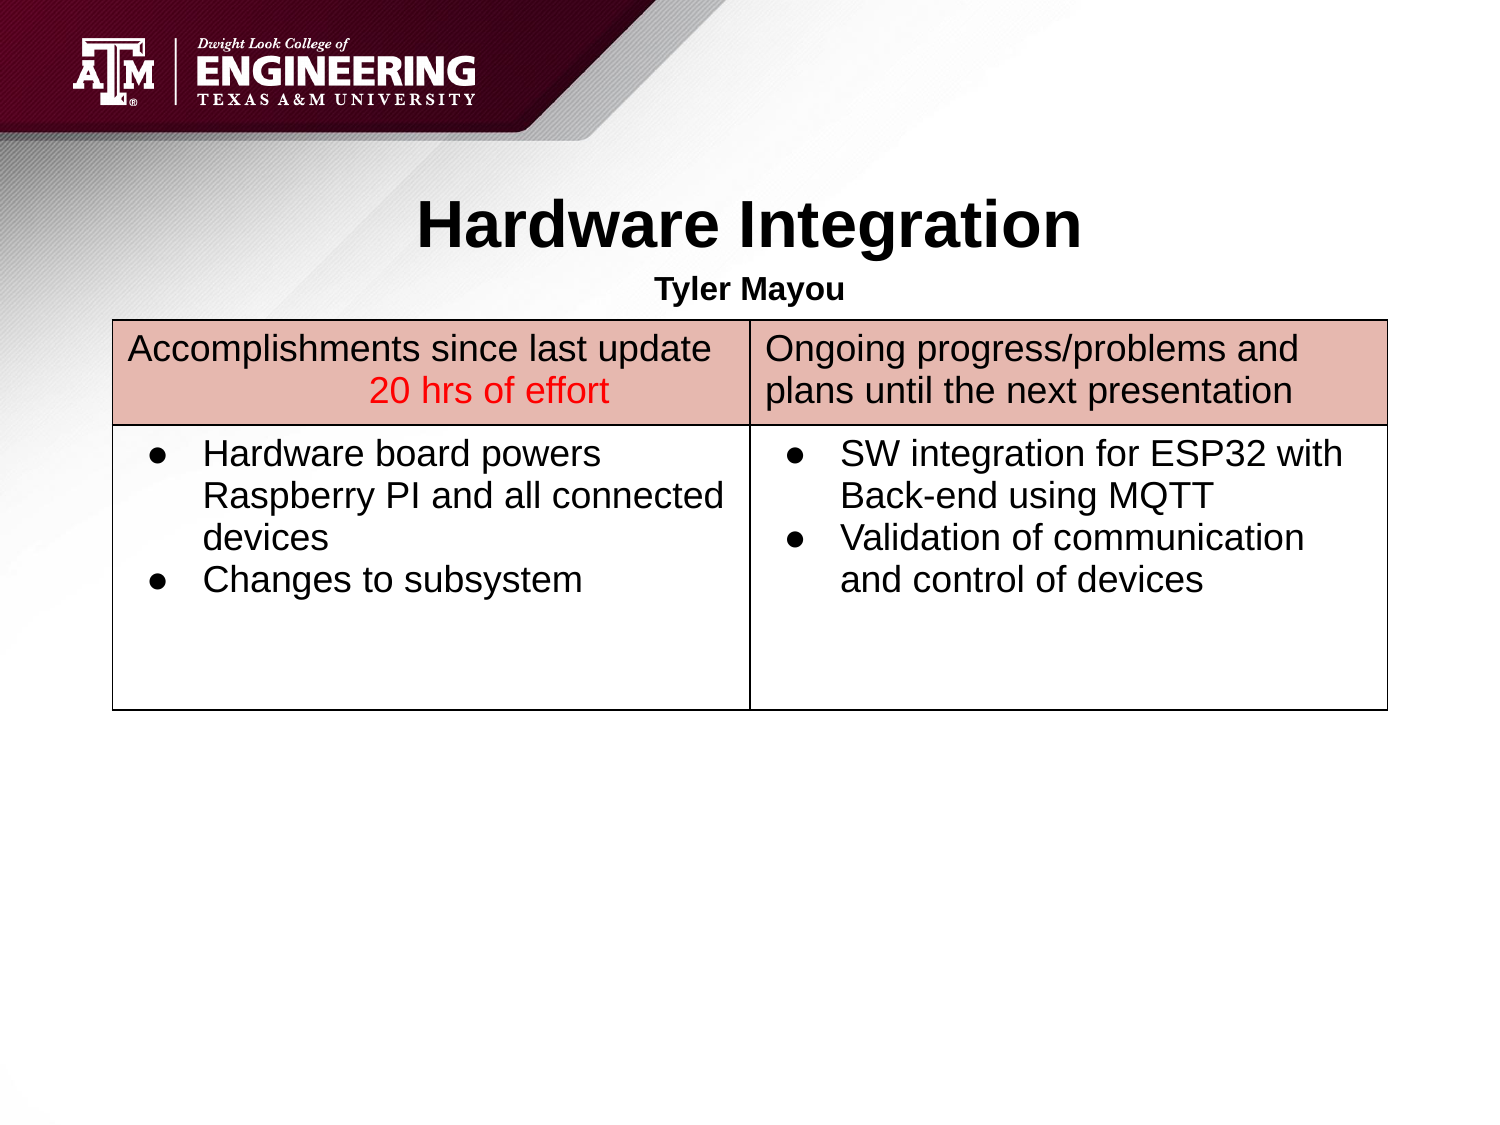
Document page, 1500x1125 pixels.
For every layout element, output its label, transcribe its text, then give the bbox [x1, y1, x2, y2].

title Hardware Integration Tyler Mayou [75, 172, 1425, 304]
table_cell SW integration for ESP32 with Back-end using MQTT Validation of communication and control of devices [751, 426, 1387, 709]
table_header Ongoing progress/problems and plans until the next presentation [751, 321, 1387, 424]
table_header Accomplishments since last update 20 hrs of effort [113, 321, 749, 424]
table_cell Hardware board powers Raspberry PI and all connected devices Changes to subsystem [113, 426, 749, 709]
picture [0, 0, 1500, 1125]
